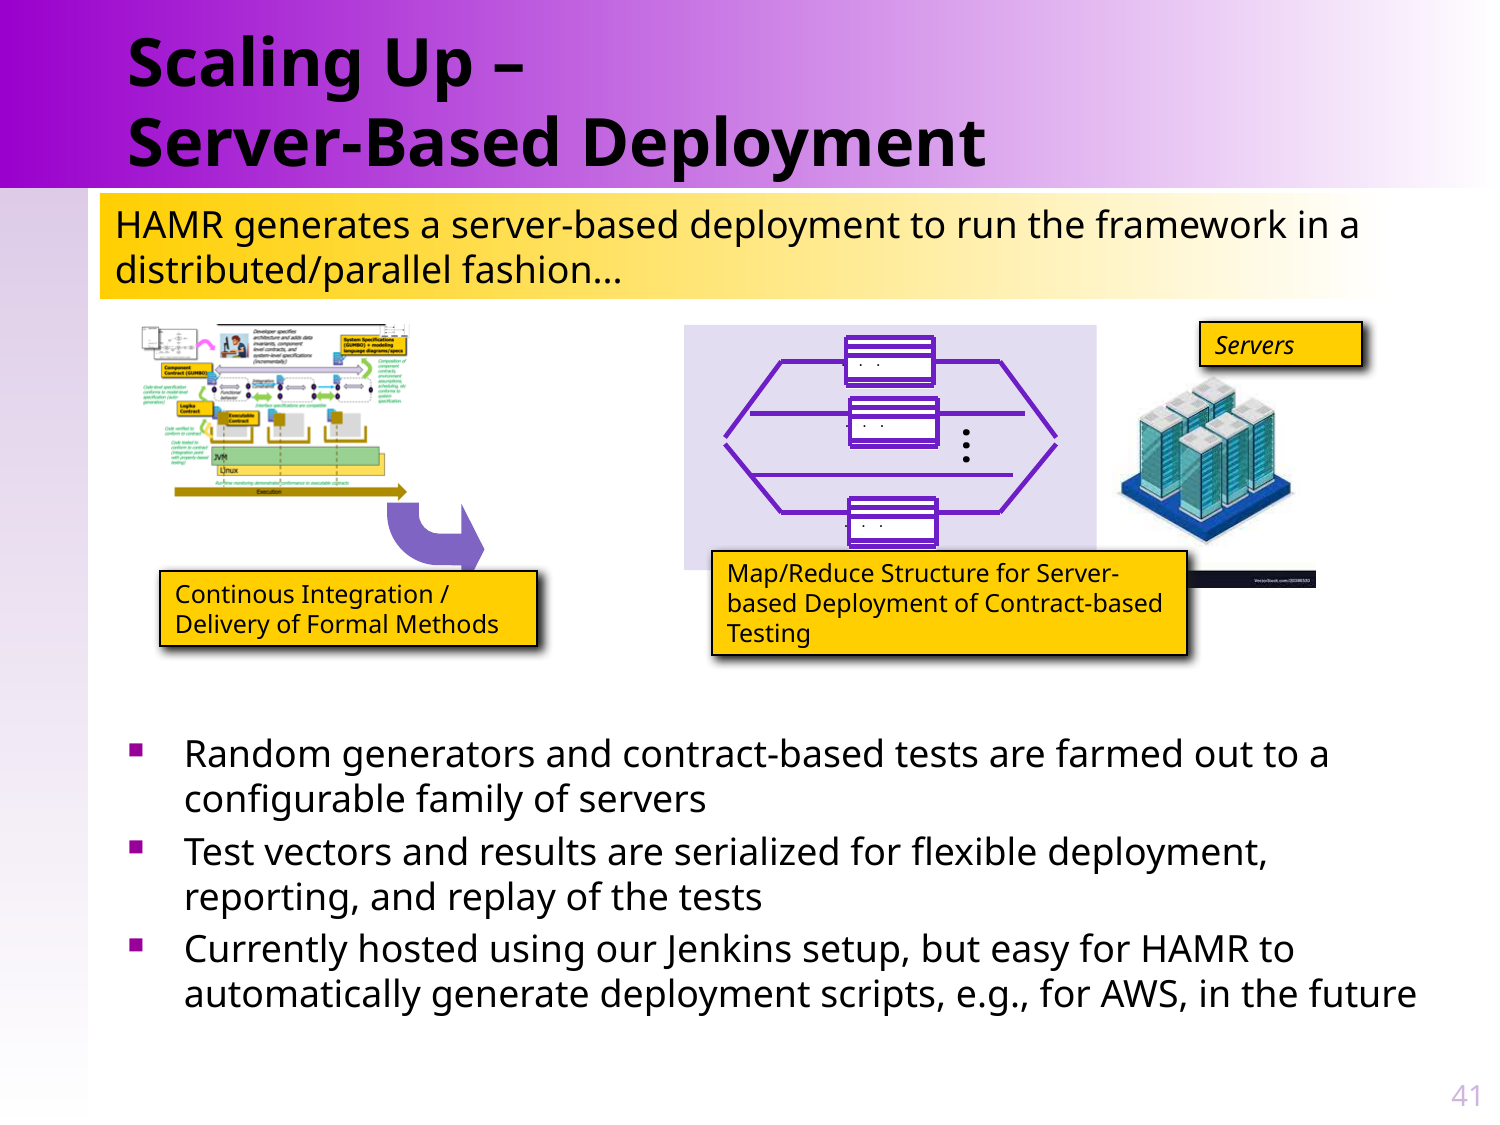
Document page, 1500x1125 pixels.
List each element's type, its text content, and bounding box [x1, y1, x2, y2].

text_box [821, 336, 934, 390]
text_box Continous Integration / Delivery of Formal Methods [160, 571, 538, 646]
text_box [684, 324, 1097, 571]
picture [137, 324, 413, 503]
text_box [999, 443, 1057, 513]
text_box Map/Reduce Structure for Server-based Deployment of Contract-based Testing [712, 550, 1188, 656]
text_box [724, 443, 782, 513]
text_box ... [911, 421, 987, 474]
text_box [999, 361, 1057, 438]
picture [1096, 351, 1316, 588]
title Scaling Up – Server-Based Deployment [112, 0, 1451, 188]
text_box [724, 361, 782, 438]
text_box HAMR generates a server-based deployment to run the framework in a distributed/parallel fashion... [99, 193, 1386, 299]
text_box [387, 502, 485, 567]
text_box Servers [1199, 321, 1363, 367]
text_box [825, 397, 938, 451]
slide_number 41 [1424, 1049, 1500, 1125]
list Random generators and contract-based tests are farmed out to a configurable family of servers Test vectors and results are serialized for flexible deployment, reporting, and replay of the tests Currently hosted using our Jenkins setup, but easy for HAMR to automatically generate deployment scripts, e.g., for AWS, in the future [112, 722, 1451, 1051]
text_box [824, 497, 937, 551]
